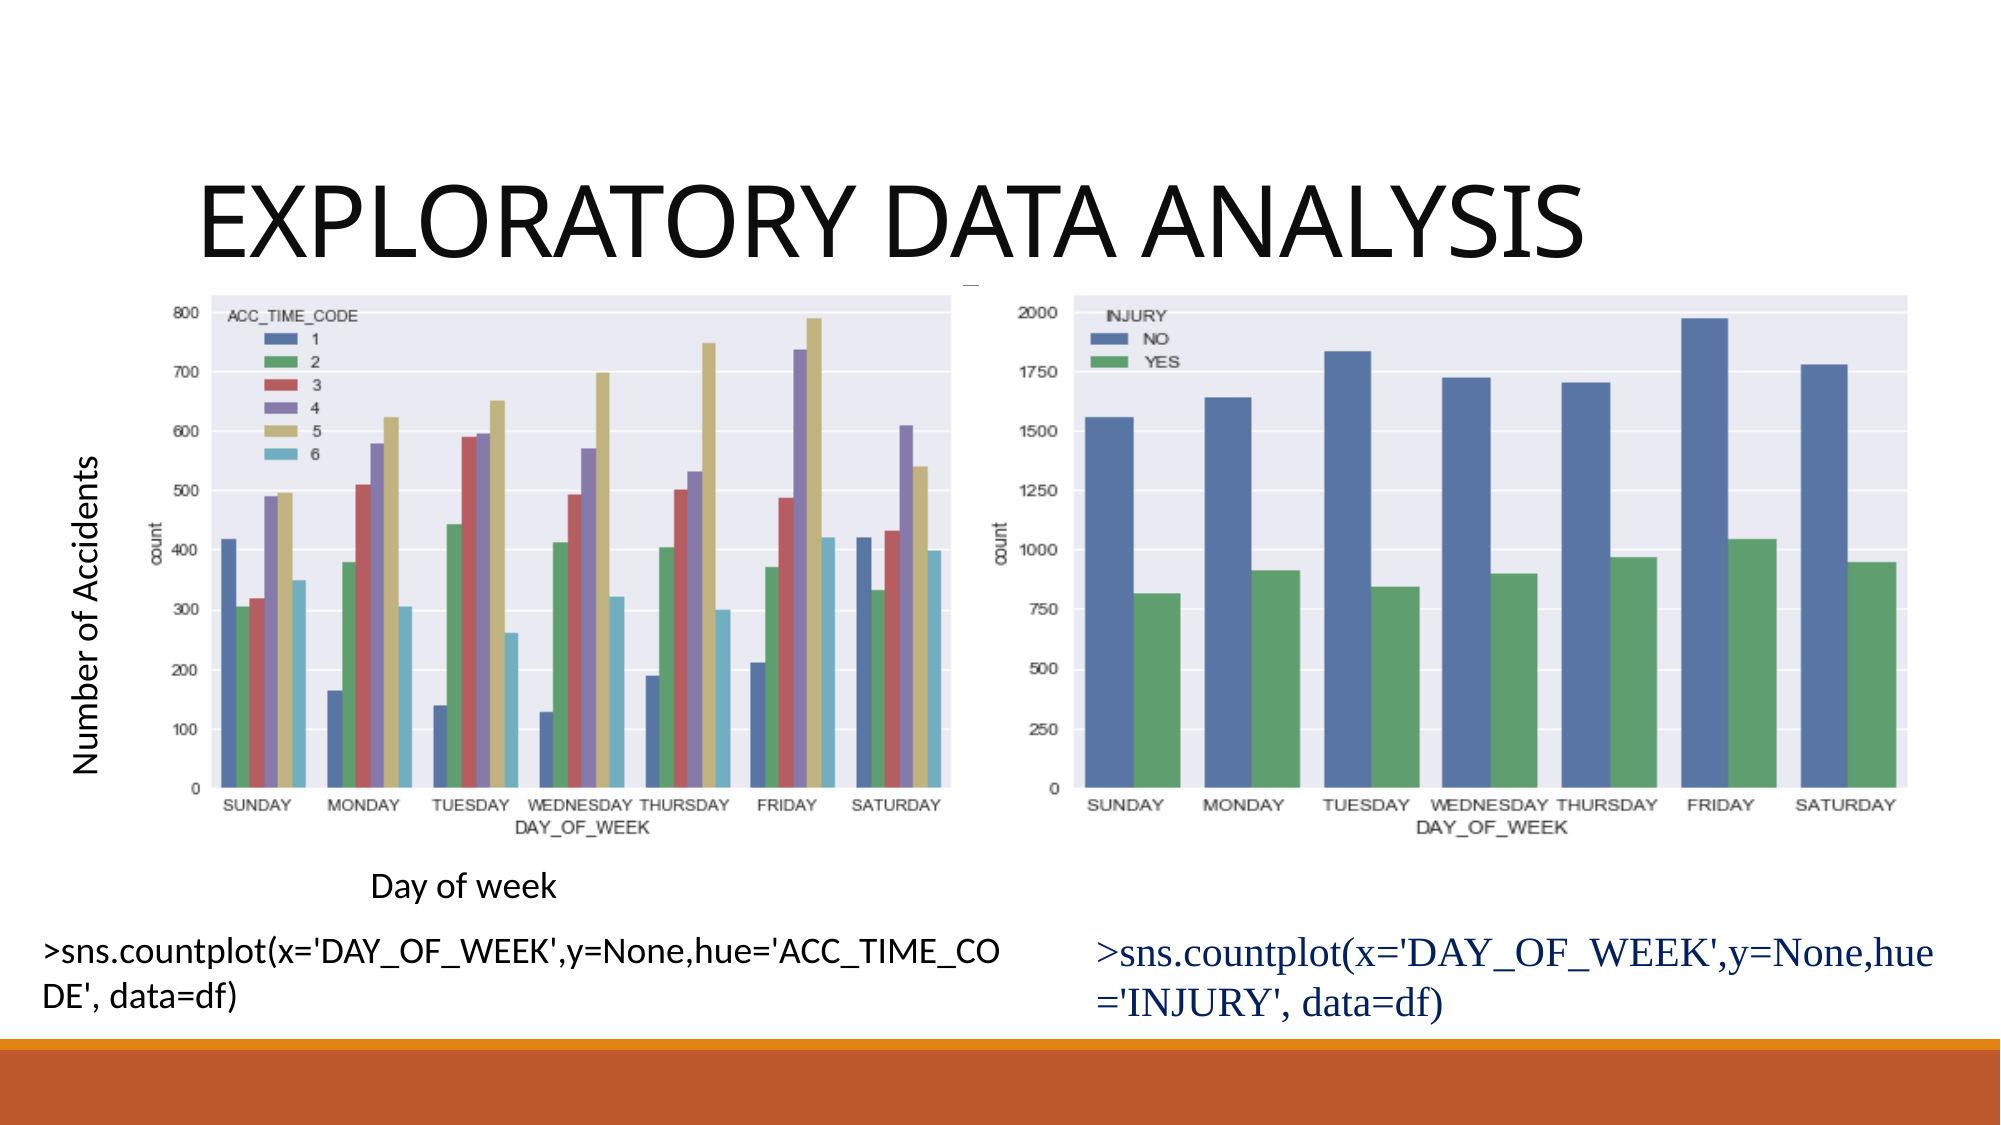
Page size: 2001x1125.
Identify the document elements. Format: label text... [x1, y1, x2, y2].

title EXPLORATORY DATA ANALYSIS [180, 47, 1830, 285]
text_box Number of Accidents [26, 418, 134, 813]
text_box Day of week [260, 859, 668, 918]
text_box >sns.countplot(x='DAY_OF_WEEK',y=None,hue='INJURY', data=df) [1081, 867, 1972, 1033]
picture [979, 284, 1922, 849]
text_box >sns.countplot(x='DAY_OF_WEEK',y=None,hue='ACC_TIME_CODE', data=df) [27, 918, 1031, 1024]
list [136, 284, 963, 849]
